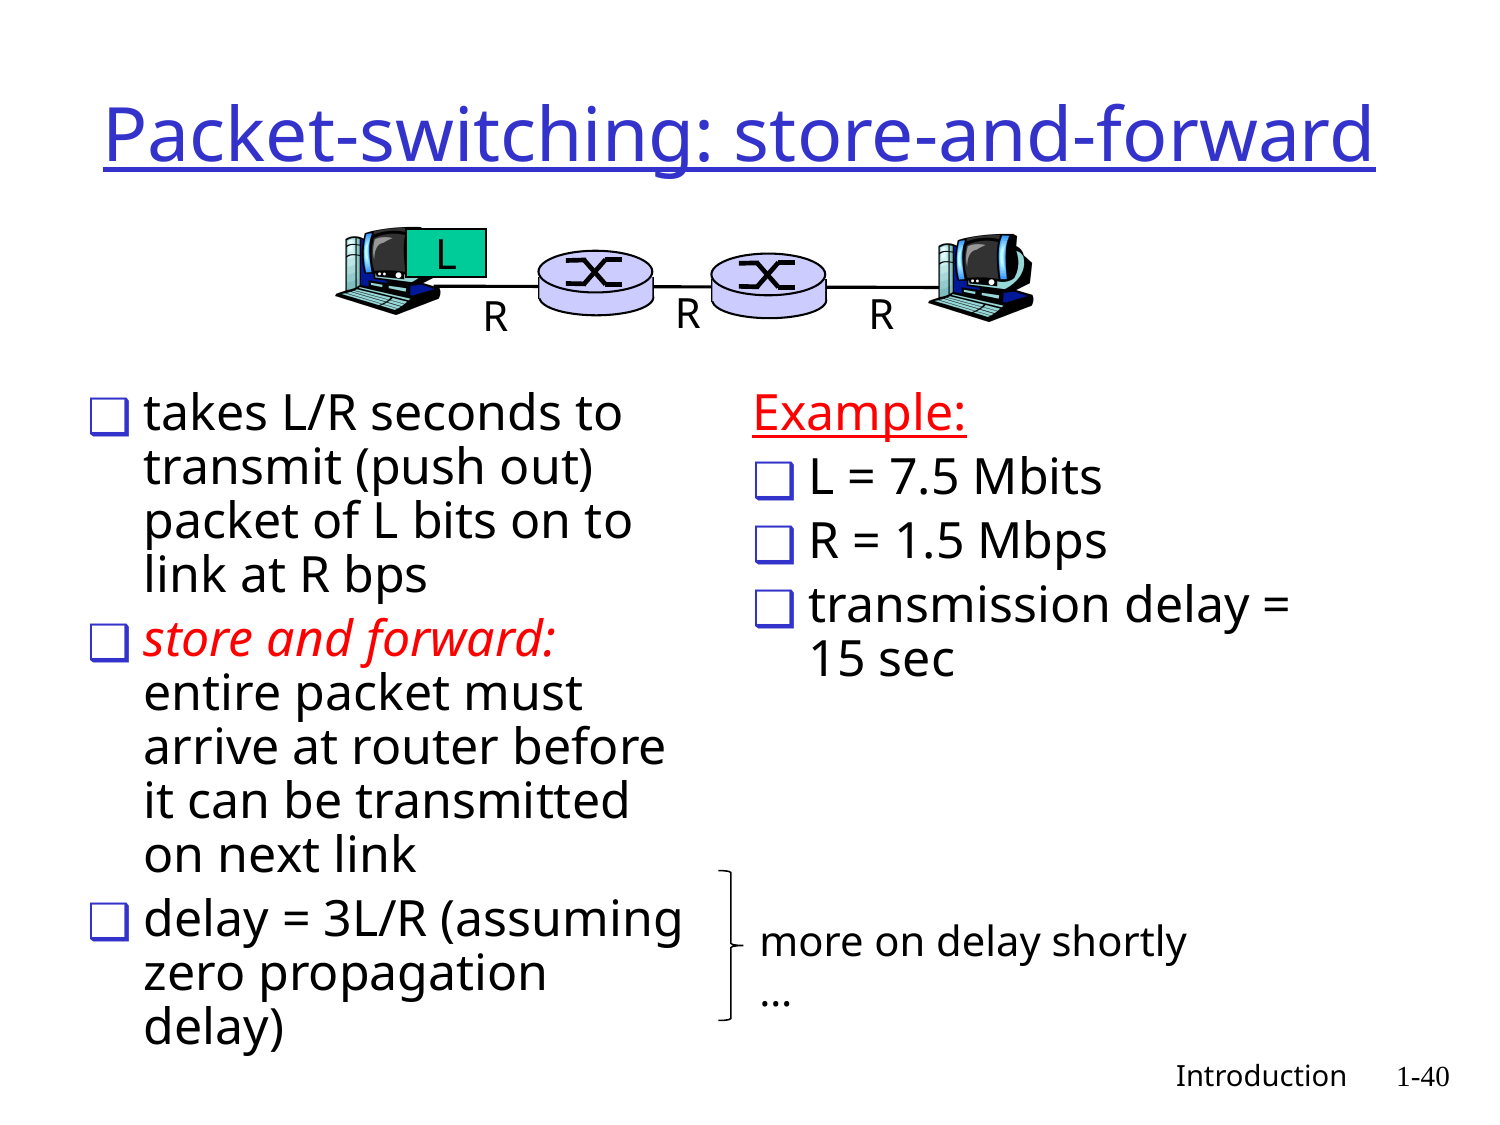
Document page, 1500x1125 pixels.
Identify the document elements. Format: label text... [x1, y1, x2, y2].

text_box 1-‹#› [1362, 1049, 1466, 1125]
title Packet-switching: store-and-forward [87, 37, 1432, 225]
list takes L/R seconds to transmit (push out) packet of L bits on to link at R bps store and forward: entire packet must arrive at router before it can be transmitted on next link delay = 3L/R (assuming zero propagation delay) [72, 380, 713, 1025]
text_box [711, 253, 827, 319]
text_box R [467, 297, 524, 348]
text_box L [444, 228, 486, 277]
picture [928, 233, 1036, 322]
list Example: L = 7.5 Mbits R = 1.5 Mbps transmission delay = 15 sec [737, 380, 1363, 1025]
text_box R [659, 297, 717, 345]
text_box R [853, 297, 910, 346]
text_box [538, 250, 654, 316]
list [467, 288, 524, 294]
text_box more on delay shortly … [744, 906, 1235, 972]
text_box R [853, 280, 910, 284]
text_box [718, 870, 744, 1021]
text_box R [659, 279, 706, 284]
text_box Introduction [853, 288, 910, 294]
text_box Introduction [887, 1049, 1362, 1125]
text_box 1961-1972: Early packet-switching principles [659, 288, 717, 325]
picture [335, 226, 442, 315]
